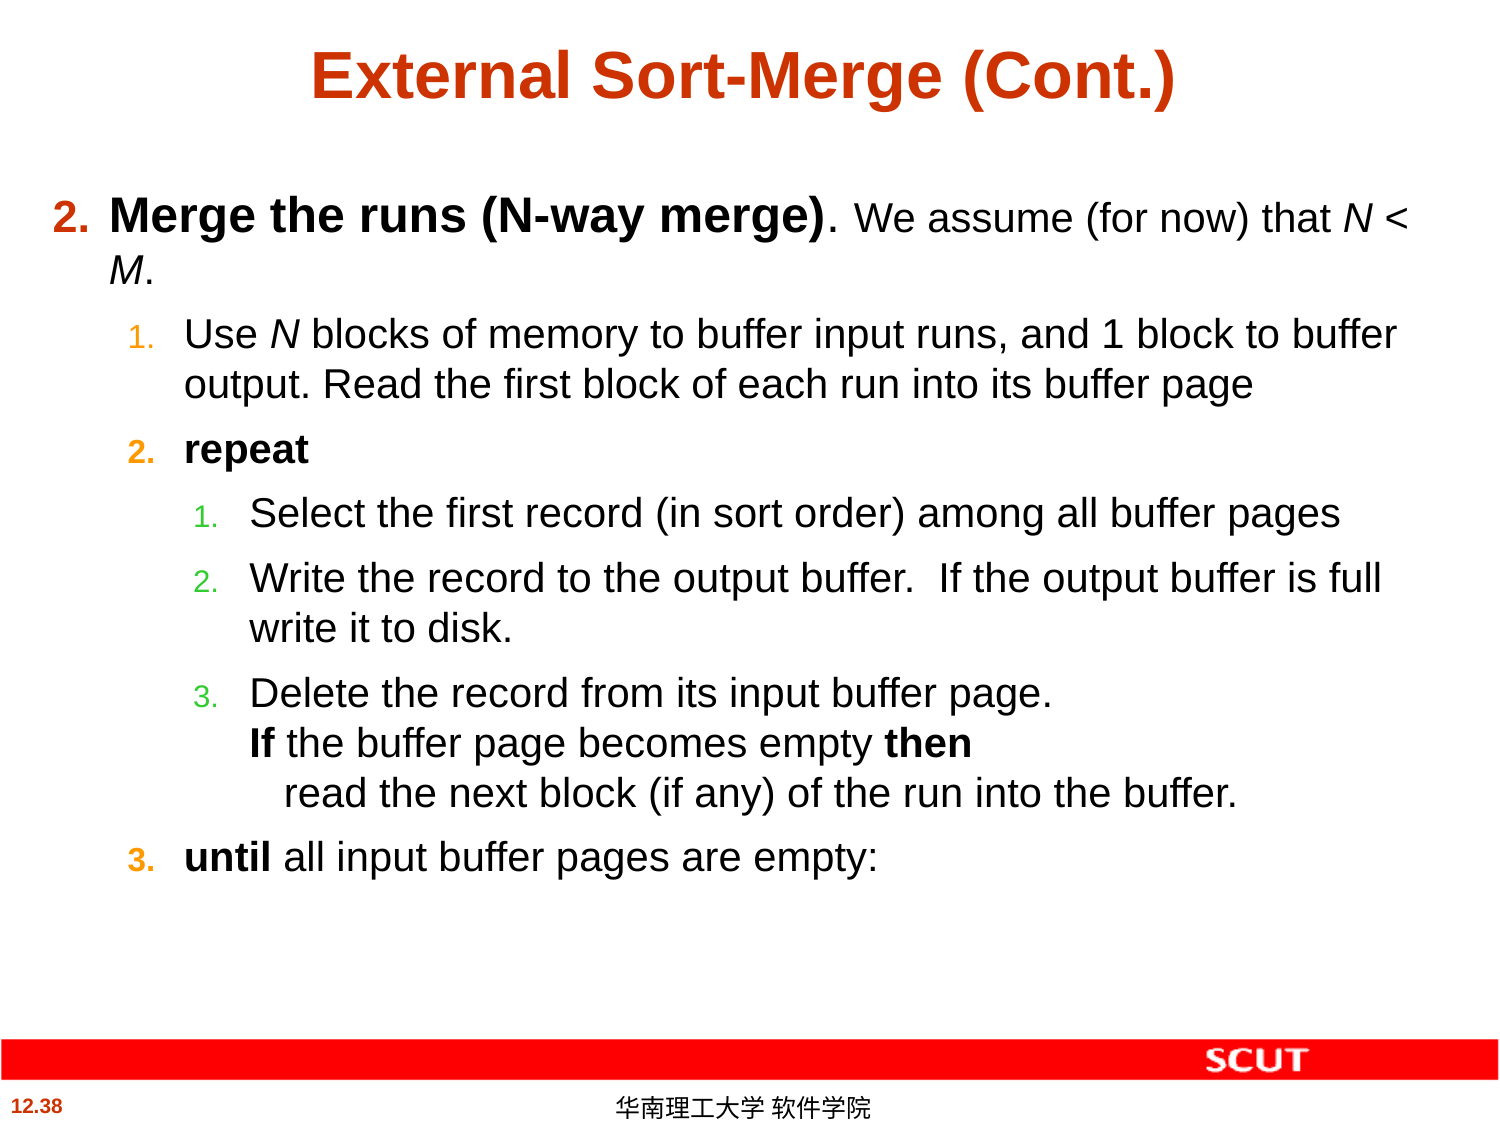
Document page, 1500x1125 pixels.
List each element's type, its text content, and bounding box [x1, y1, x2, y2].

title External Sort-Merge (Cont.) [37, 18, 1452, 120]
picture [0, 1038, 1500, 1083]
list Merge the runs (N-way merge). We assume (for now) that N < M. Use N blocks of memory to buffer input runs, and 1 block to buffer output. Read the first block of each run into its buffer page repeat Select the first record (in sort order) among all buffer pages Write the record to the output buffer. If the output buffer is full write it to disk. Delete the record from its input buffer page. If the buffer page becomes empty then read the next block (if any) of the run into the buffer. until all input buffer pages are empty: [37, 174, 1470, 1038]
